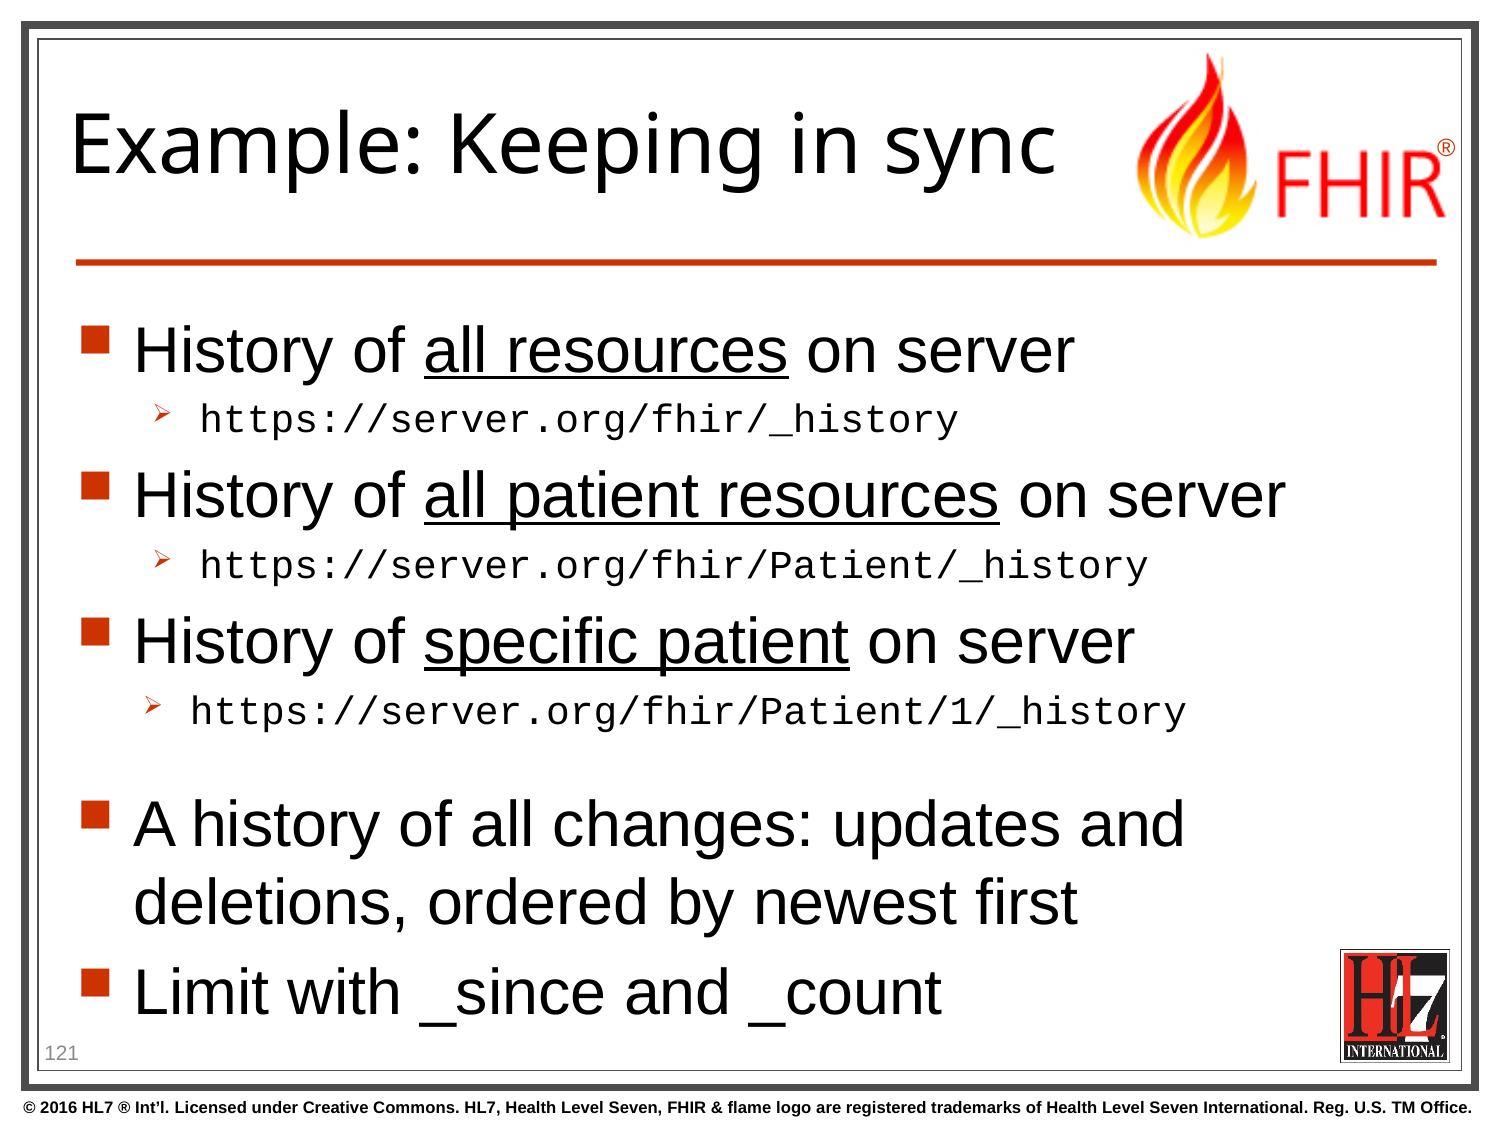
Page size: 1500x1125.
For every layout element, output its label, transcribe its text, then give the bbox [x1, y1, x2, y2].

picture [1340, 949, 1450, 1063]
list History of all resources on server https://server.org/fhir/_history History of all patient resources on server https://server.org/fhir/Patient/_history History of specific patient on server https://server.org/fhir/Patient/1/_history A history of all changes: updates and deletions, ordered by newest first Limit with _since and _count [62, 299, 1438, 1059]
picture [1124, 42, 1458, 249]
slide_number 121 [29, 1034, 148, 1071]
title Example: Keeping in sync [53, 54, 1128, 244]
